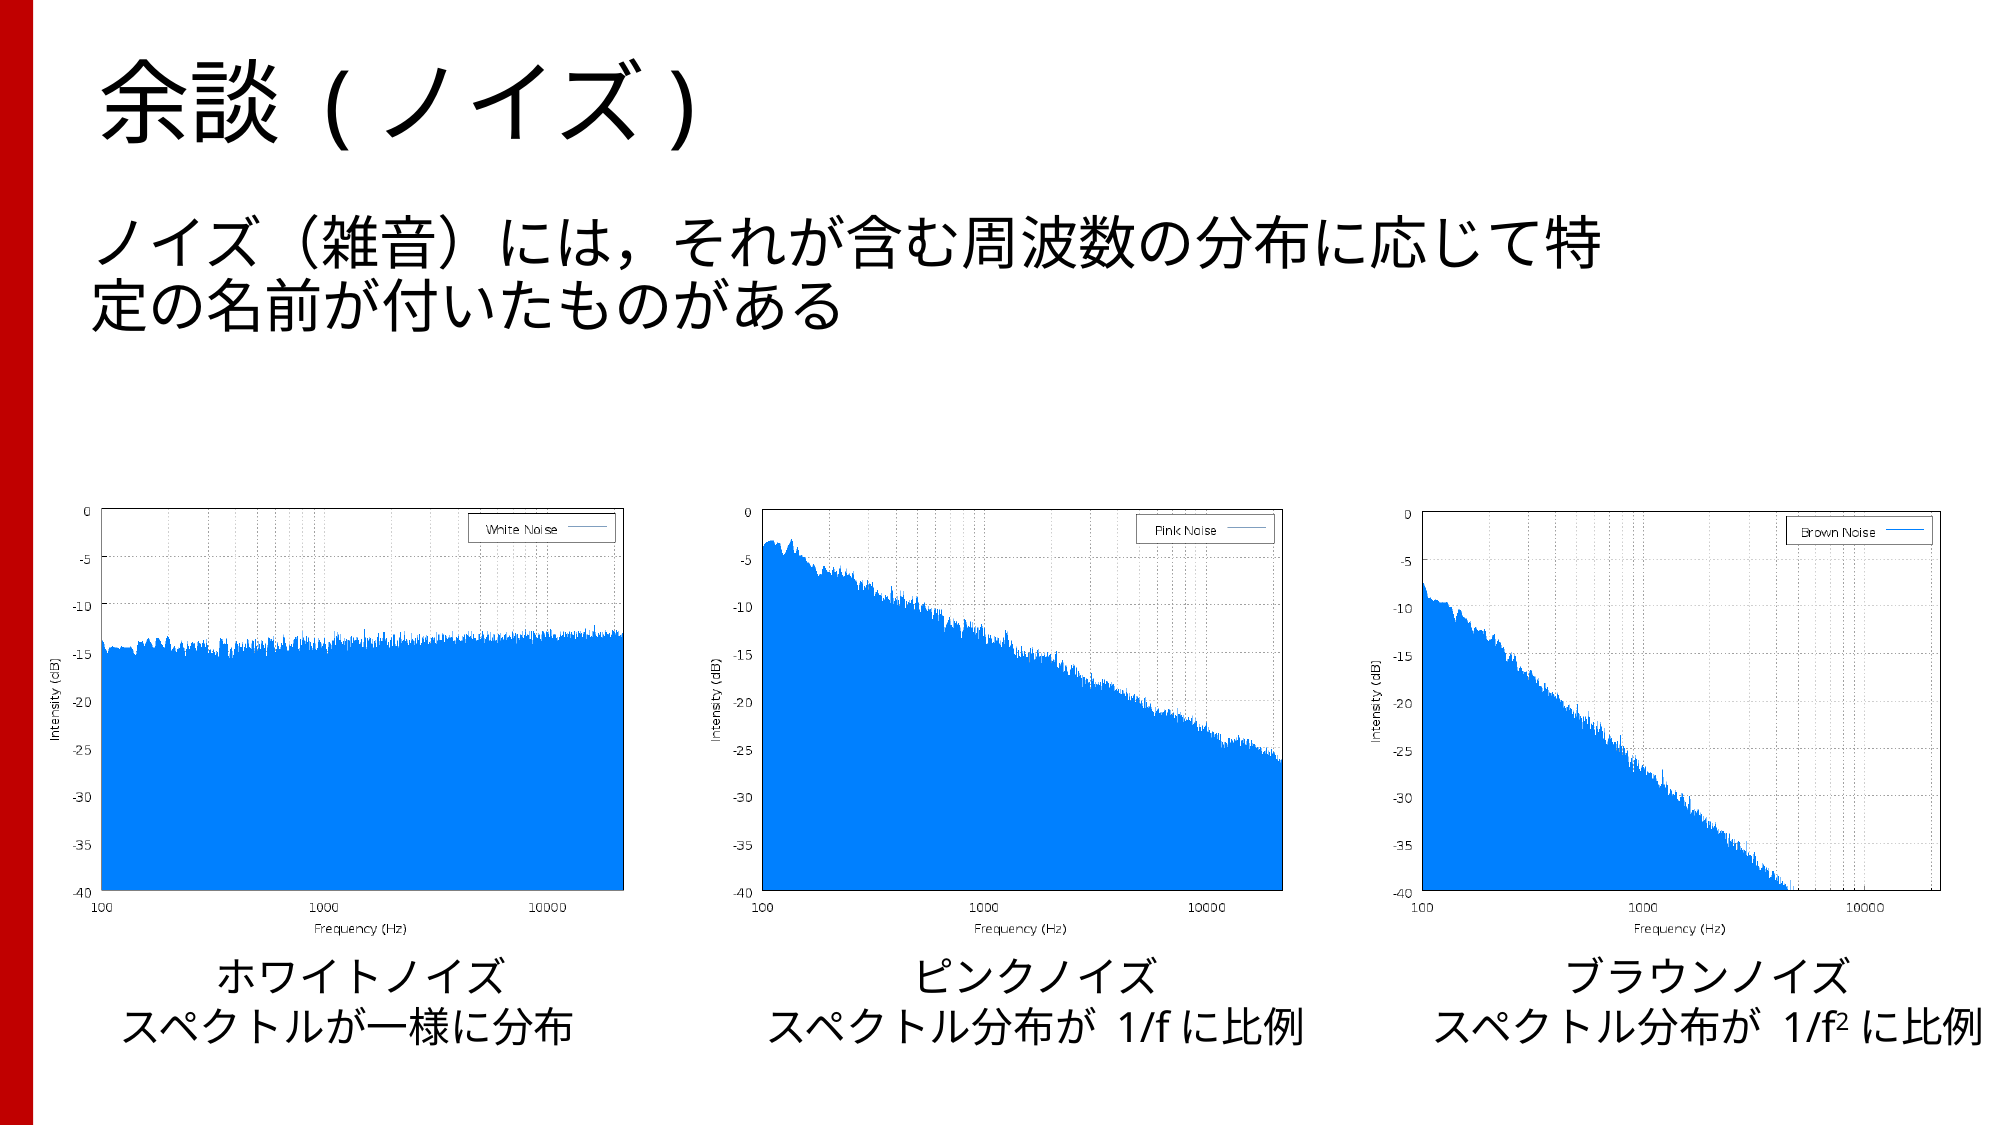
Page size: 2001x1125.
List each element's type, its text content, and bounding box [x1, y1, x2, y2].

text_box ピンクノイズ スペクトル分布が 1/fに比例 [750, 943, 1320, 1059]
picture [1359, 495, 1964, 949]
list ノイズ（雑音）には，それが含む周波数の分布に応じて特定の名前が付いたものがある [75, 207, 1675, 443]
text_box ホワイトノイズ スペクトルが一様に分布 [104, 948, 628, 1059]
picture [699, 493, 1306, 949]
picture [38, 492, 647, 948]
title 余談 (ノイズ) [83, 46, 1234, 167]
text_box ブラウンノイズ スペクトル分布が 1/f2に比例 [1416, 943, 2000, 1059]
